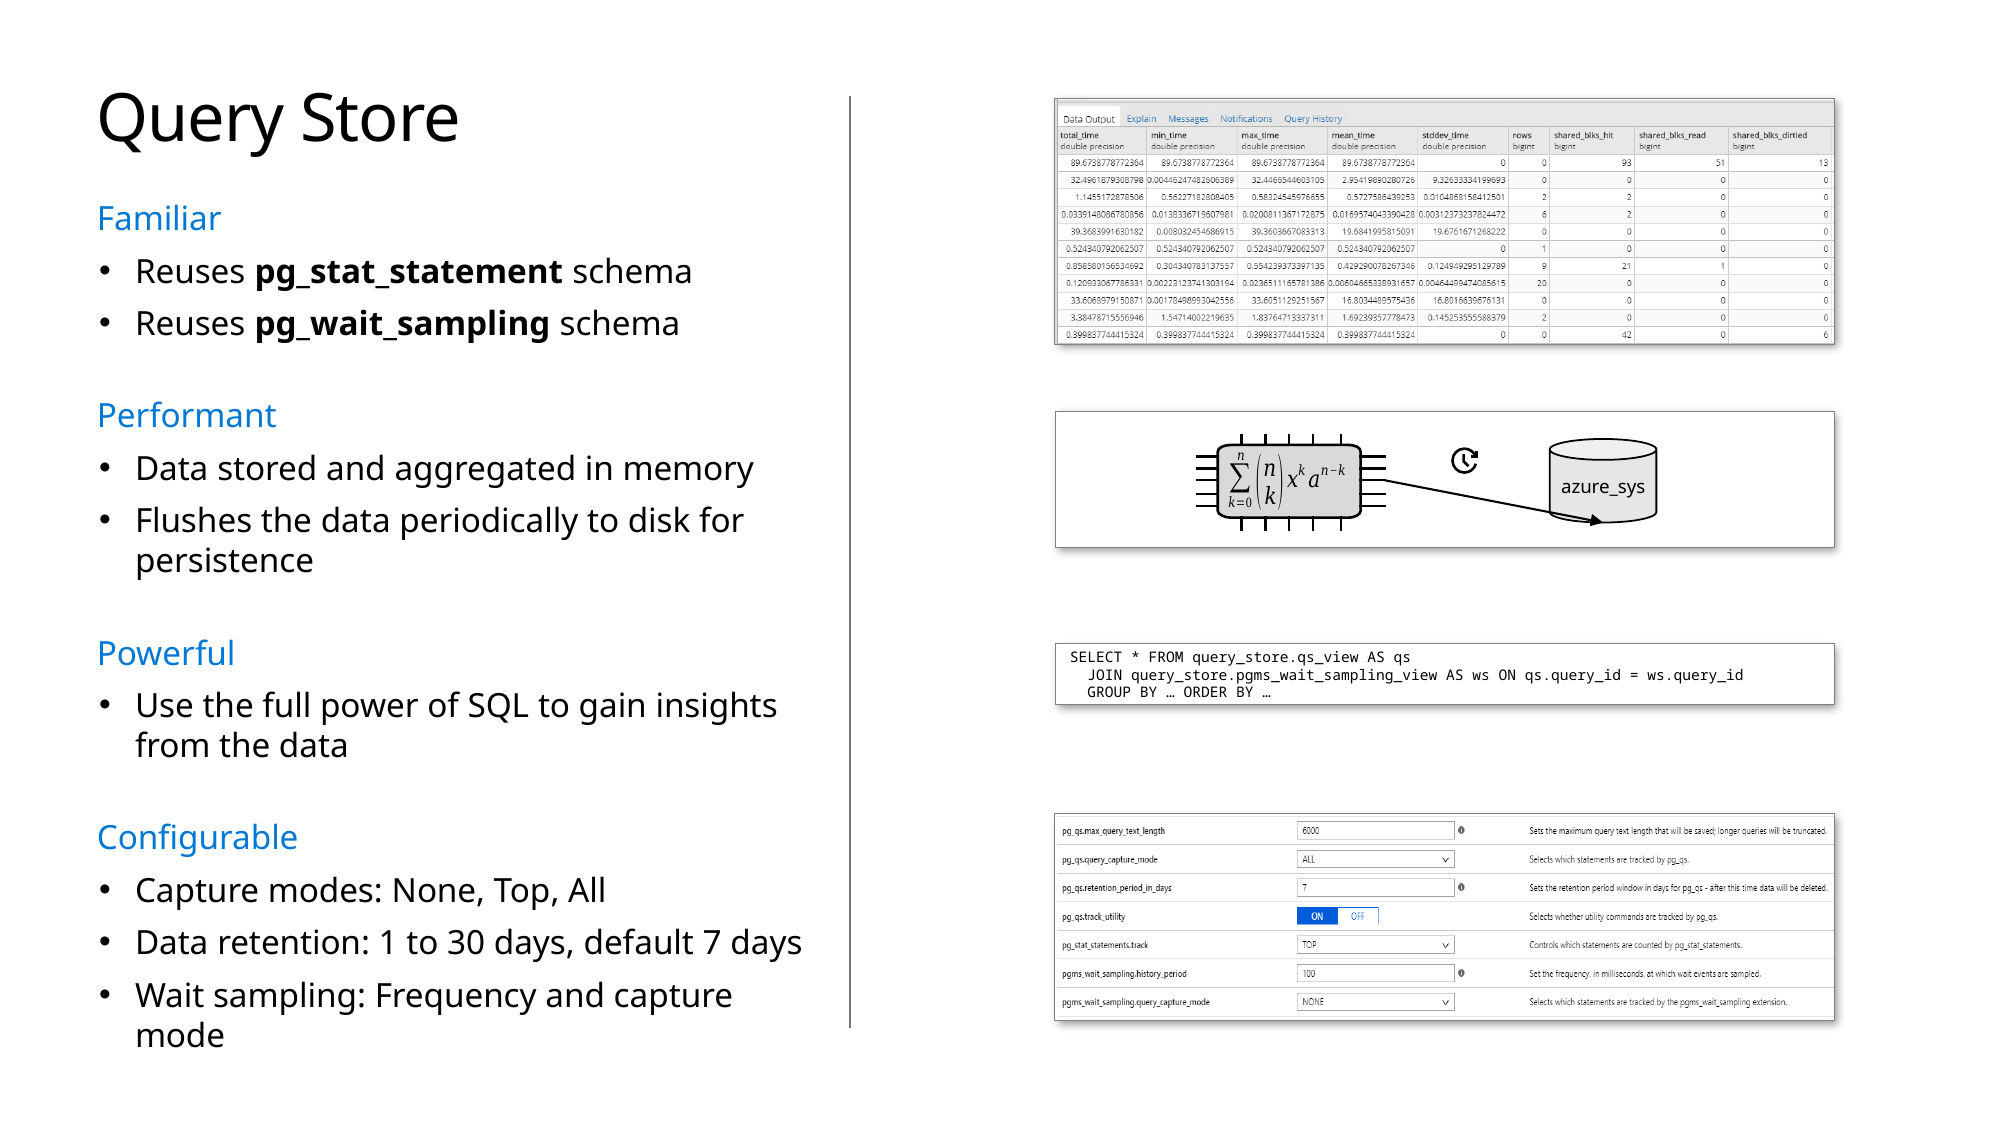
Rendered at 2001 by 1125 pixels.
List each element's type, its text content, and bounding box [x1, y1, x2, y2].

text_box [1054, 98, 1835, 1021]
title Query Store [96, 75, 1904, 156]
list Familiar Reuses pg_stat_statement schema Reuses pg_wait_sampling schema Performant Data stored and aggregated in memory Flushes the data periodically to disk for persistence Powerful Use the full power of SQL to gain insights from the data Configurable Capture modes: None, Top, All Data retention: 1 to 30 days, default 7 days Wait sampling: Frequency and capture mode [96, 197, 818, 1023]
